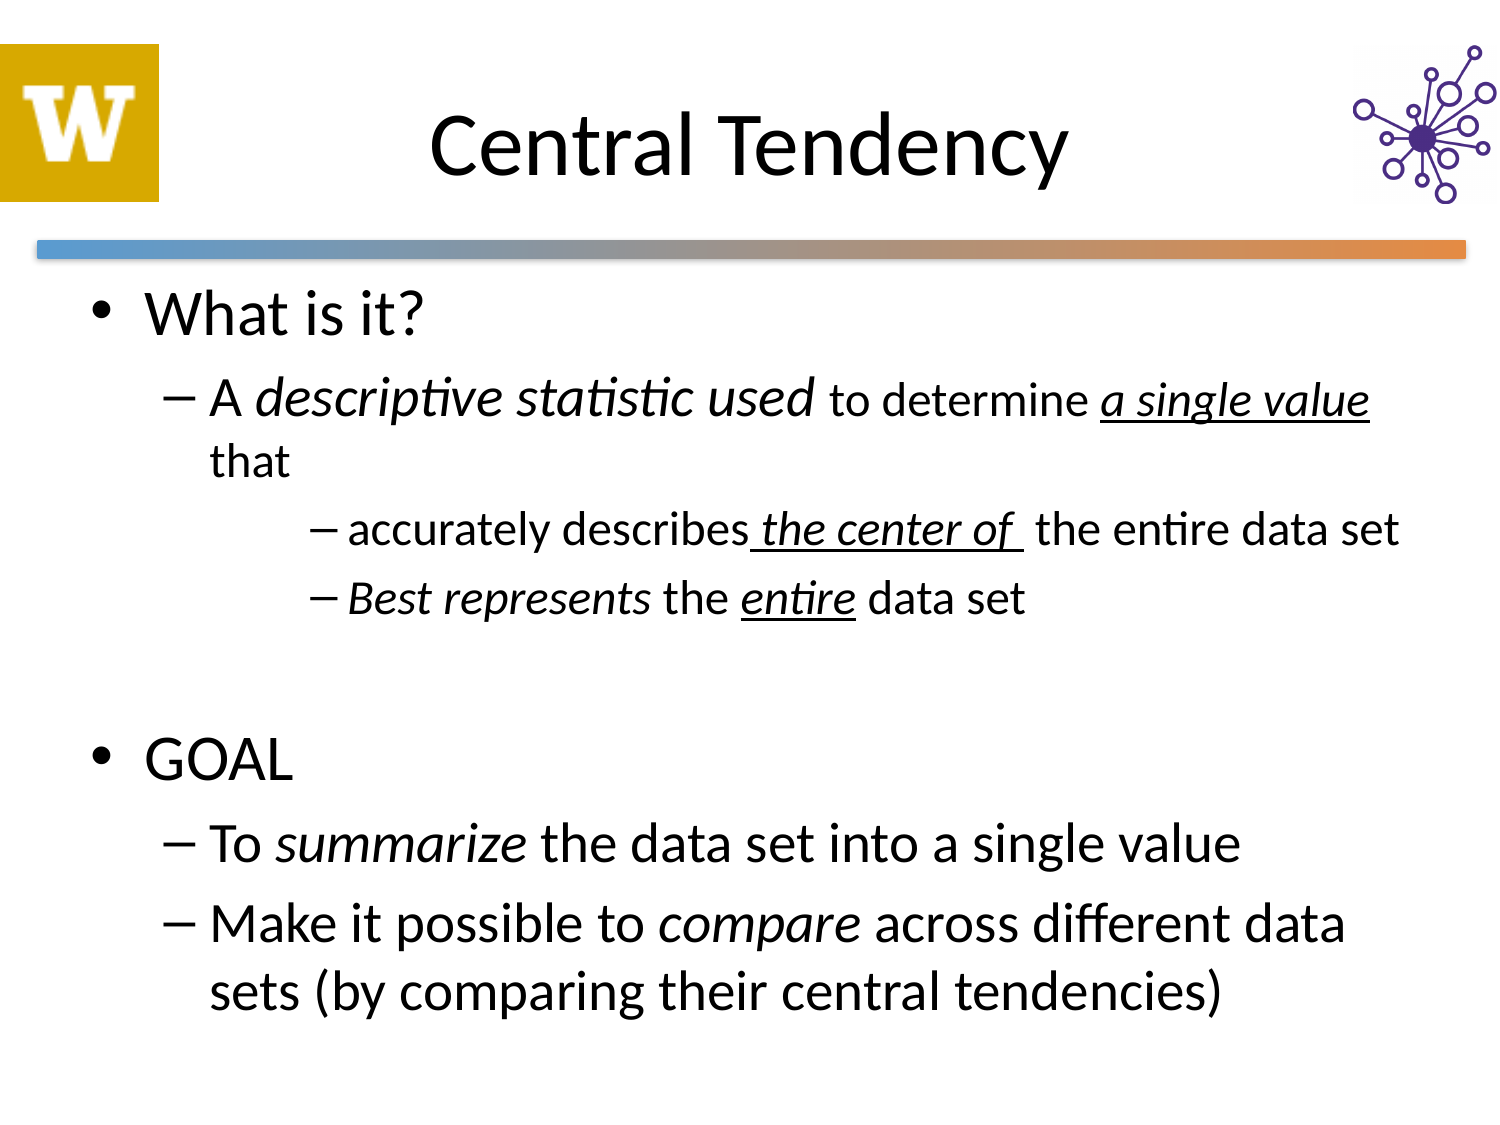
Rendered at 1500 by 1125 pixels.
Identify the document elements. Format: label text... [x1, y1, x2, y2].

title Central Tendency [75, 45, 1425, 233]
picture [0, 44, 159, 202]
list What is it? A descriptive statistic used to determine a single value that accurately describes the center of the entire data set Best represents the entire data set GOAL To summarize the data set into a single value Make it possible to compare across different data sets (by comparing their central tendencies) [75, 262, 1425, 1093]
picture [1425, 45, 1497, 204]
